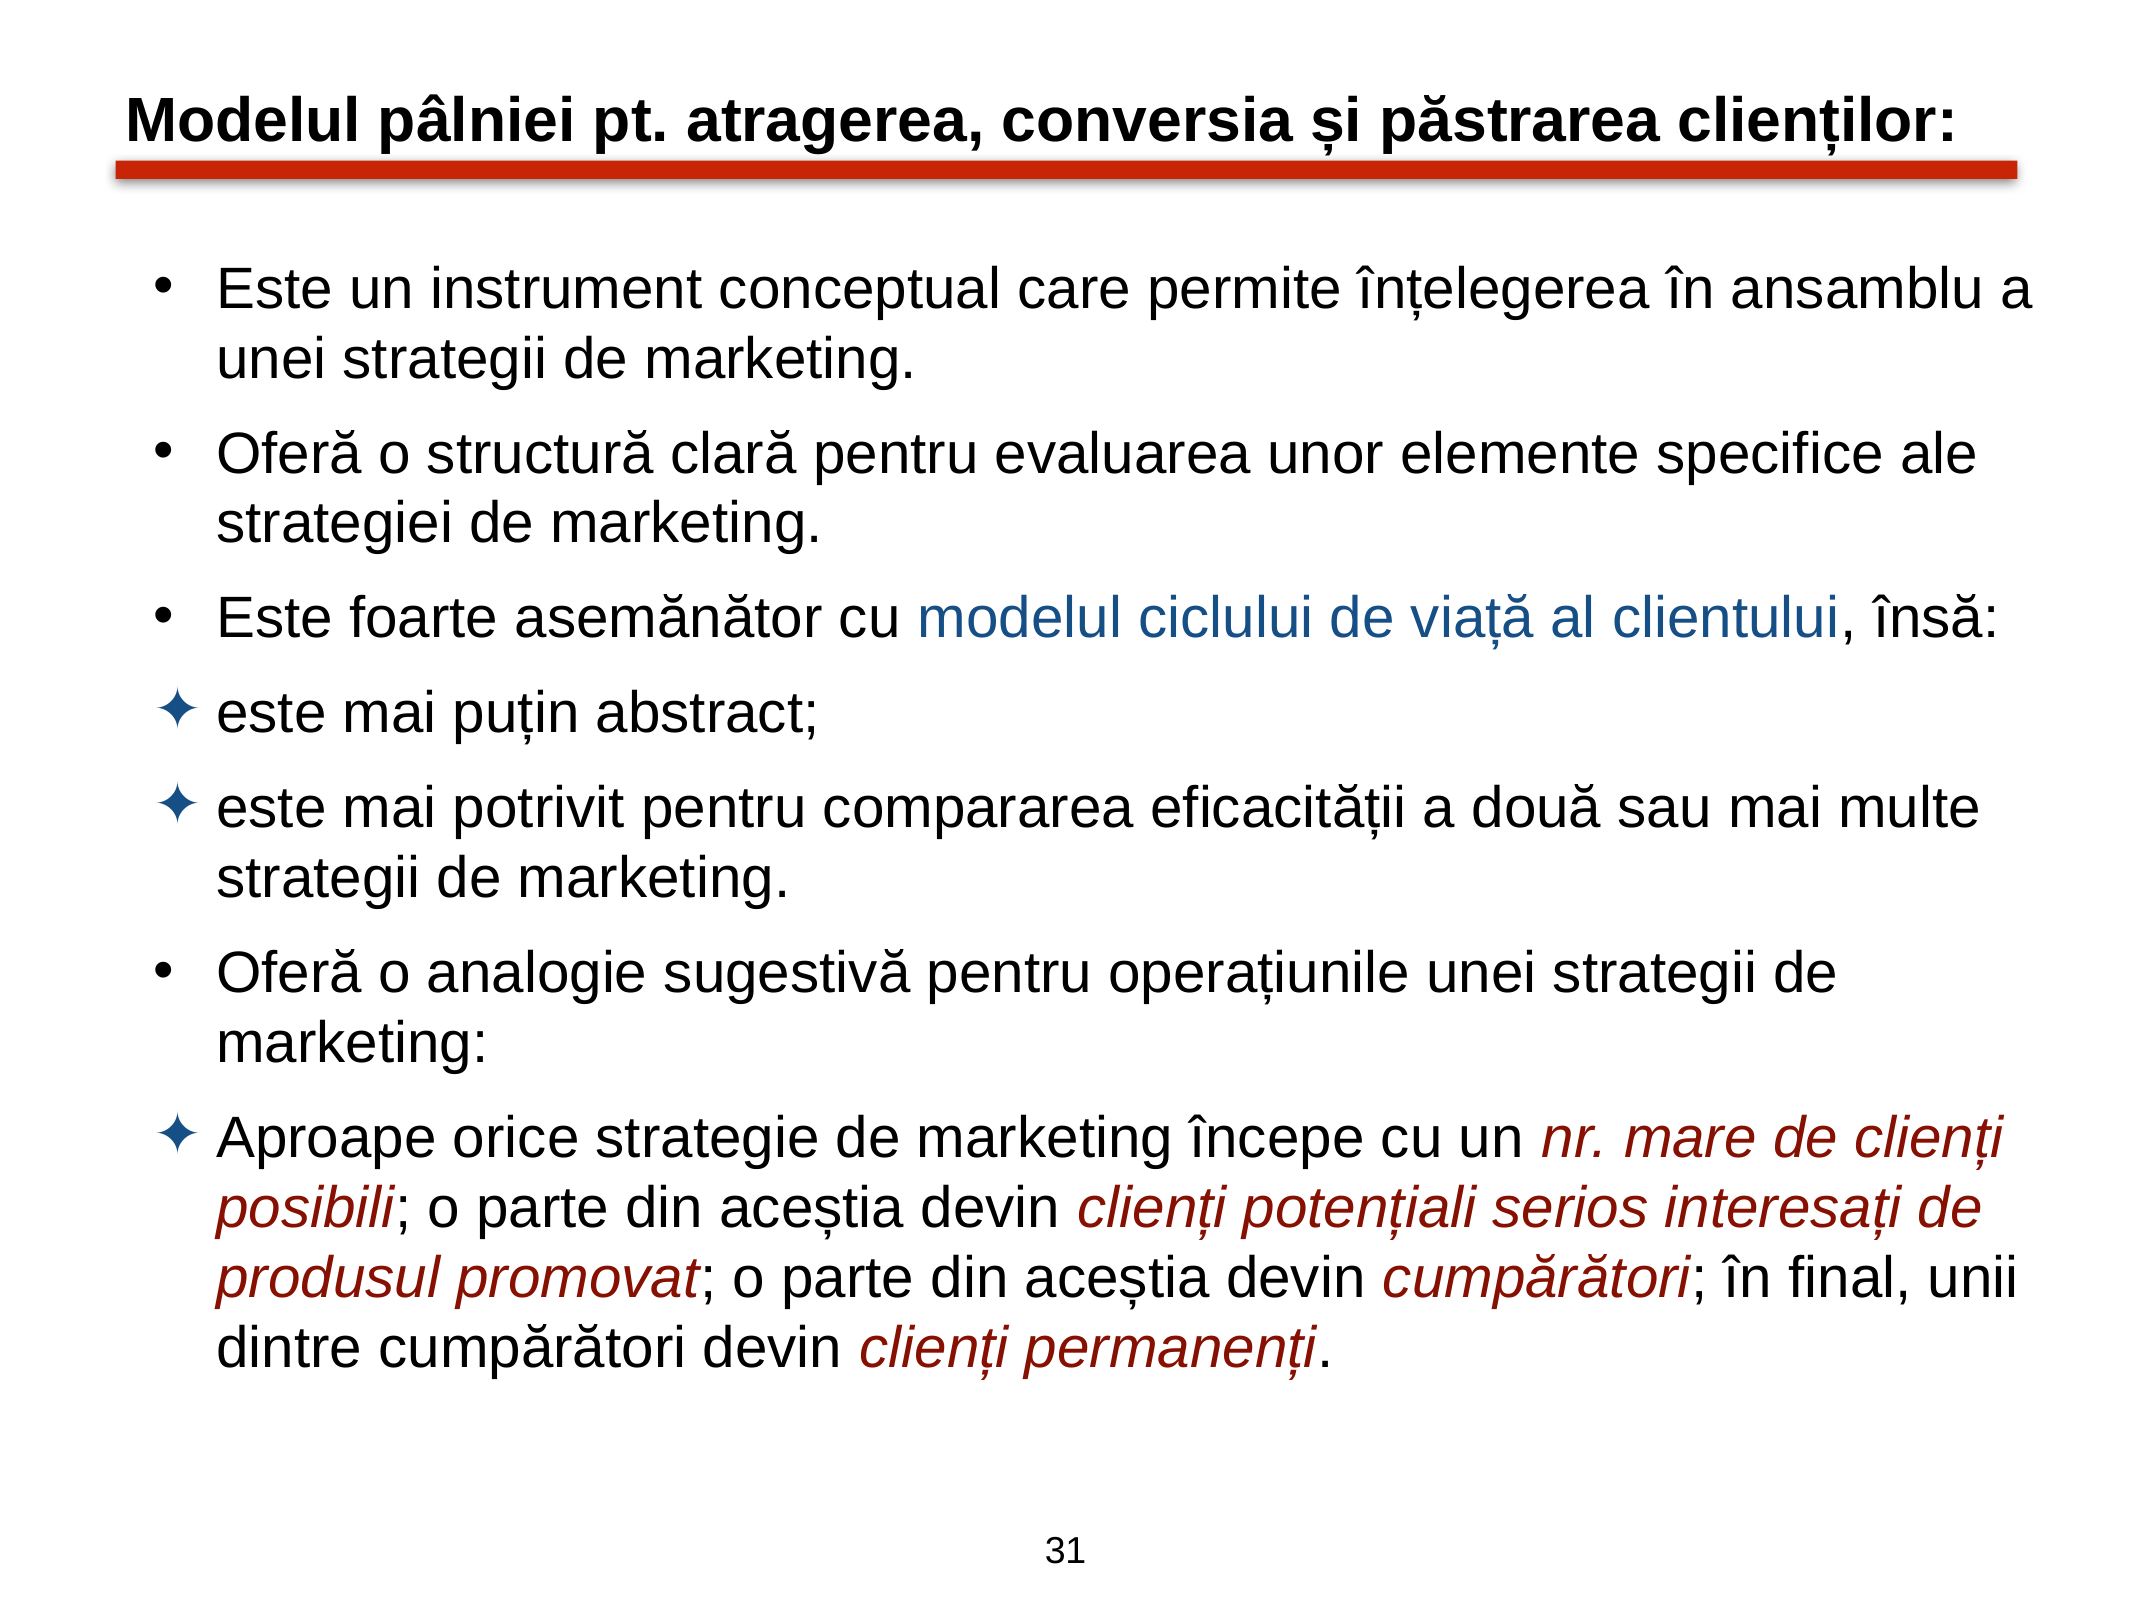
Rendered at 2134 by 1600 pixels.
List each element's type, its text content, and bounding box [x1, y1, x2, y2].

text_box Modelul pâlniei pt. atragerea, conversia și păstrarea clienților: [116, 71, 2017, 163]
text_box Este un instrument conceptual care permite înțelegerea în ansamblu a unei strategii de marketing. Oferă o structură clară pentru evaluarea unor elemente specifice ale strategiei de marketing. Este foarte asemănător cu modelul ciclului de viață al clientului, însă: este mai puțin abstract; este mai potrivit pentru compararea eficacității a două sau mai multe strategii de marketing. Oferă o analogie sugestivă pentru operațiunile unei strategii de marketing: Aproape orice strategie de marketing începe cu un nr. mare de clienți posibili; o parte din aceștia devin clienți potențiali serios interesați de produsul promovat; o parte din aceștia devin cumpărători; în final, unii dintre cumpărători devin clienți permanenți. [118, 241, 2048, 1388]
text_box [115, 160, 2018, 179]
text_box 31 [1035, 1517, 1096, 1580]
